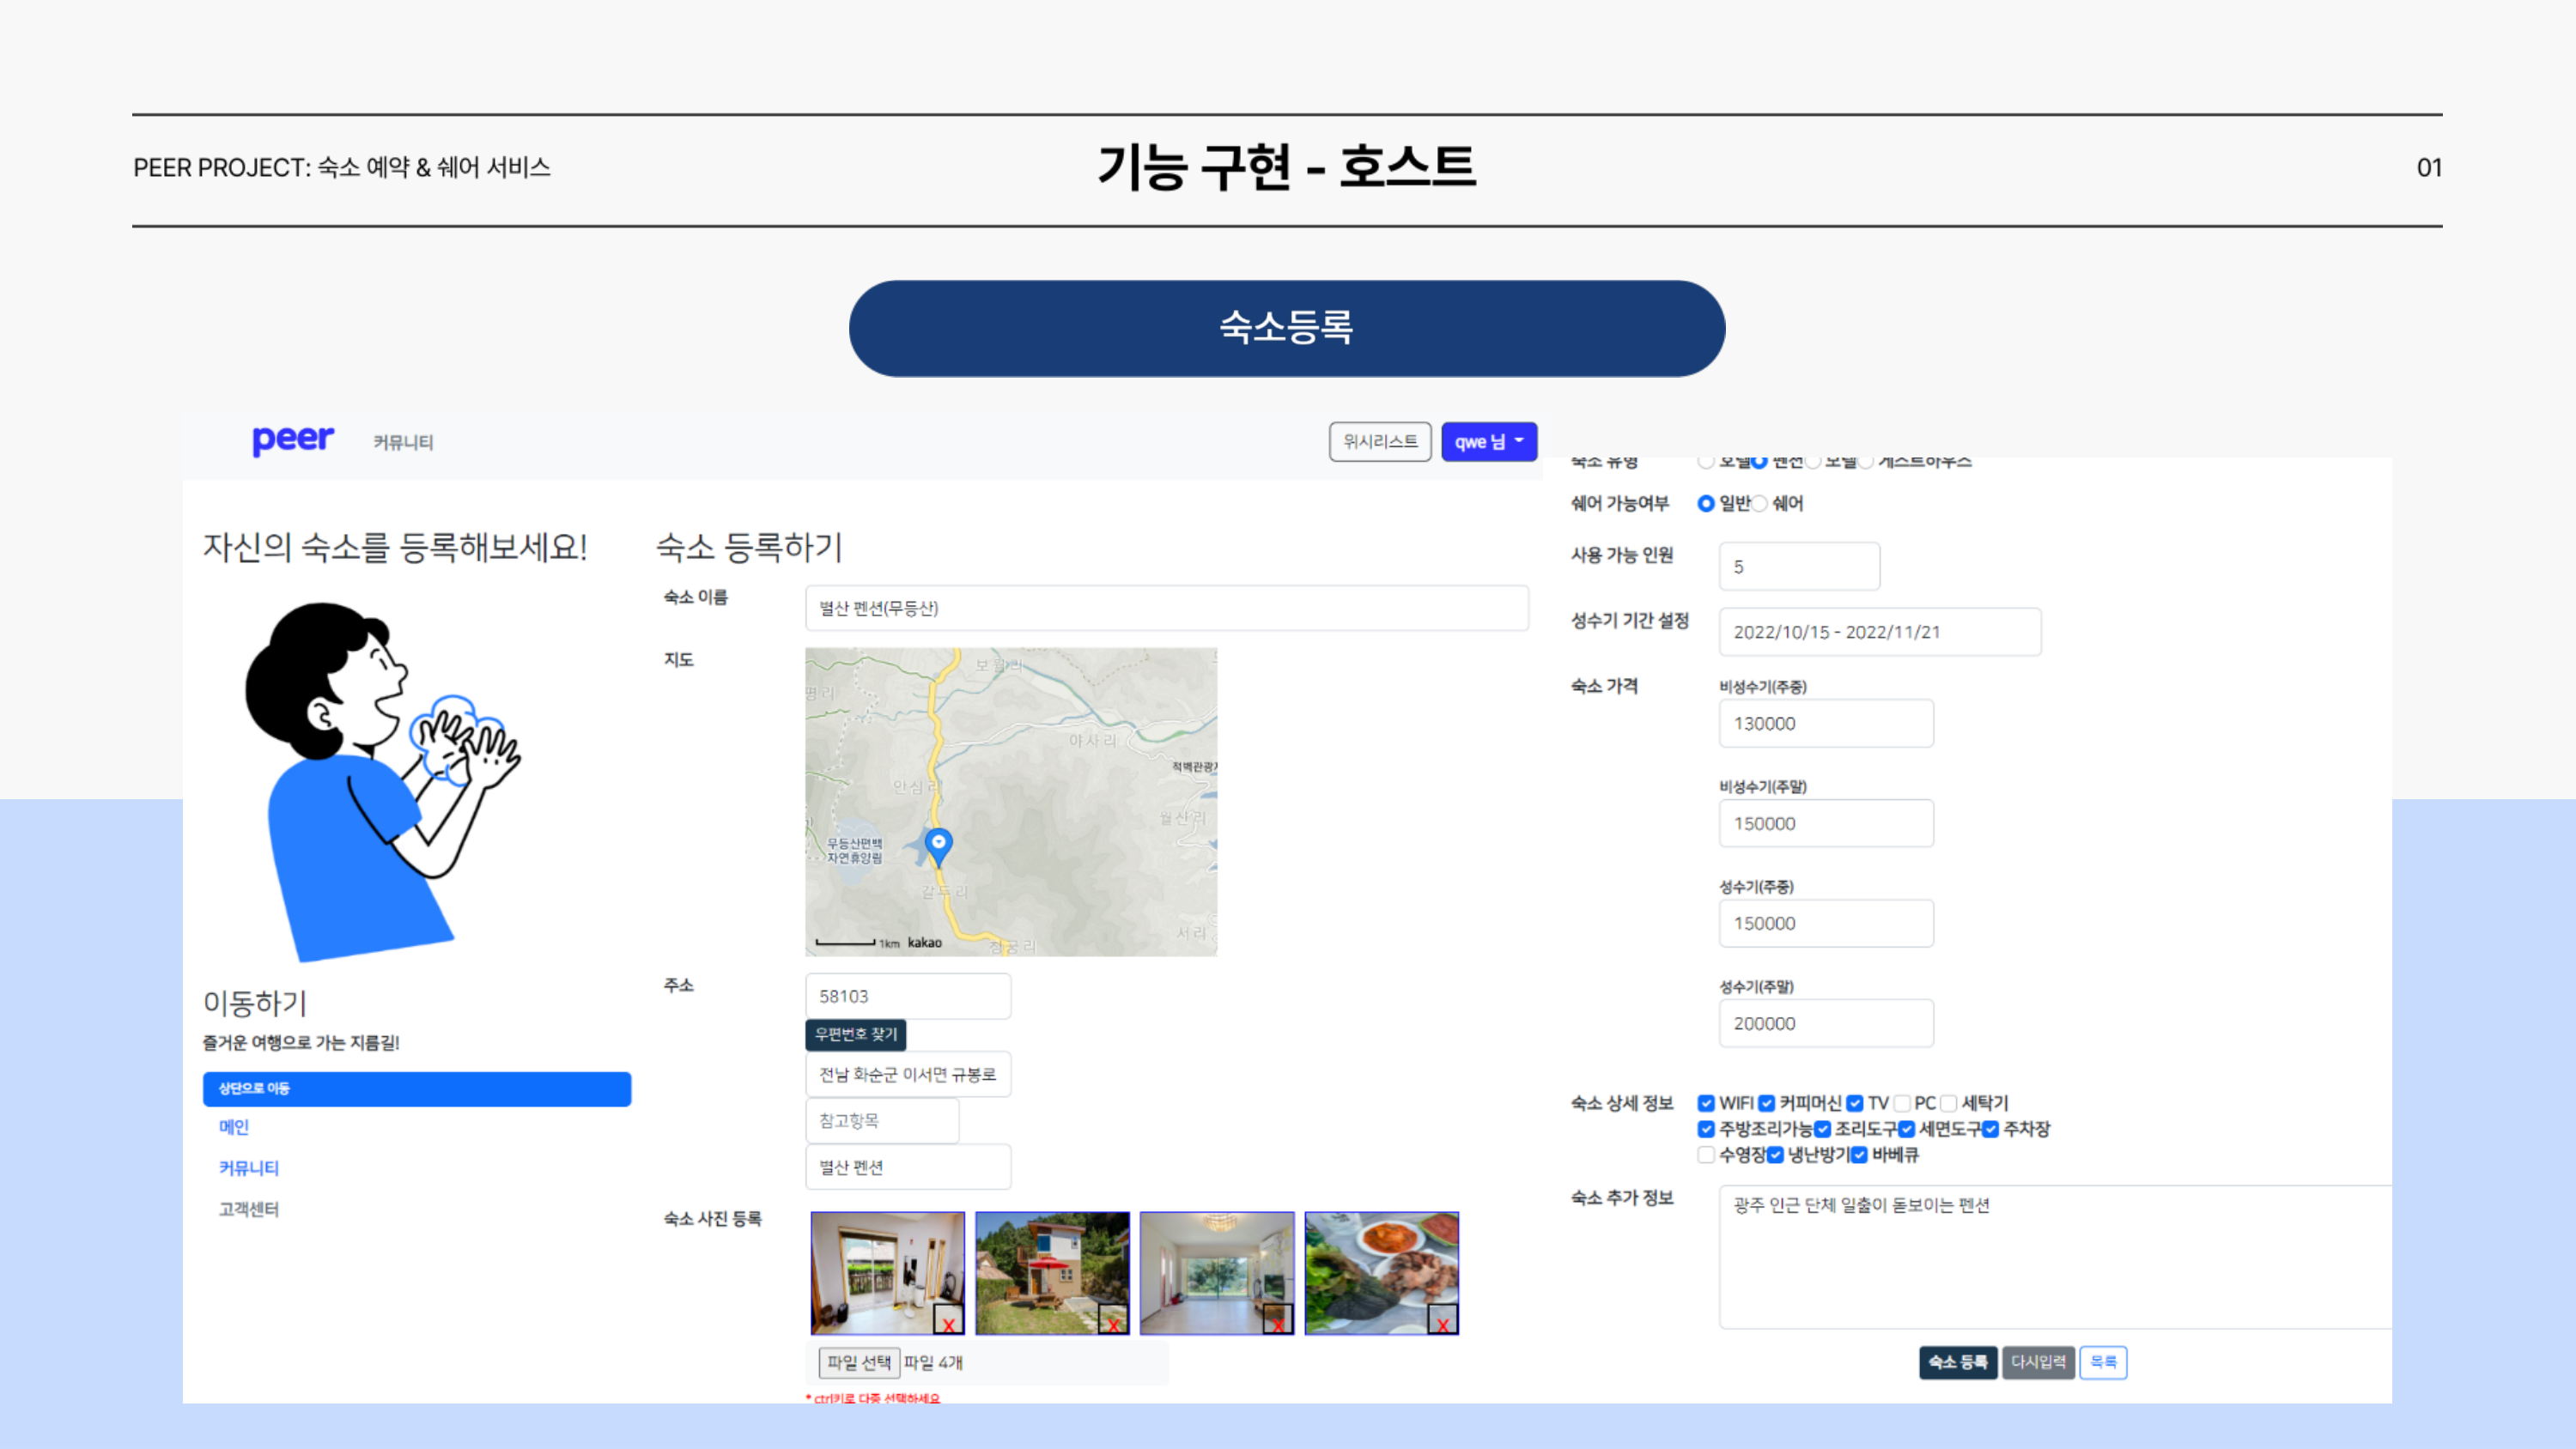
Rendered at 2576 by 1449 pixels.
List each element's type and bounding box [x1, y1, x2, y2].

text_box [0, 798, 2576, 1449]
picture [130, 147, 563, 198]
picture [2409, 147, 2451, 189]
picture [891, 295, 1372, 364]
text_box [182, 411, 1553, 1404]
picture [703, 124, 1502, 216]
text_box [132, 222, 2444, 232]
text_box [132, 111, 2444, 120]
text_box [1543, 458, 2392, 1404]
text_box [849, 280, 1726, 378]
